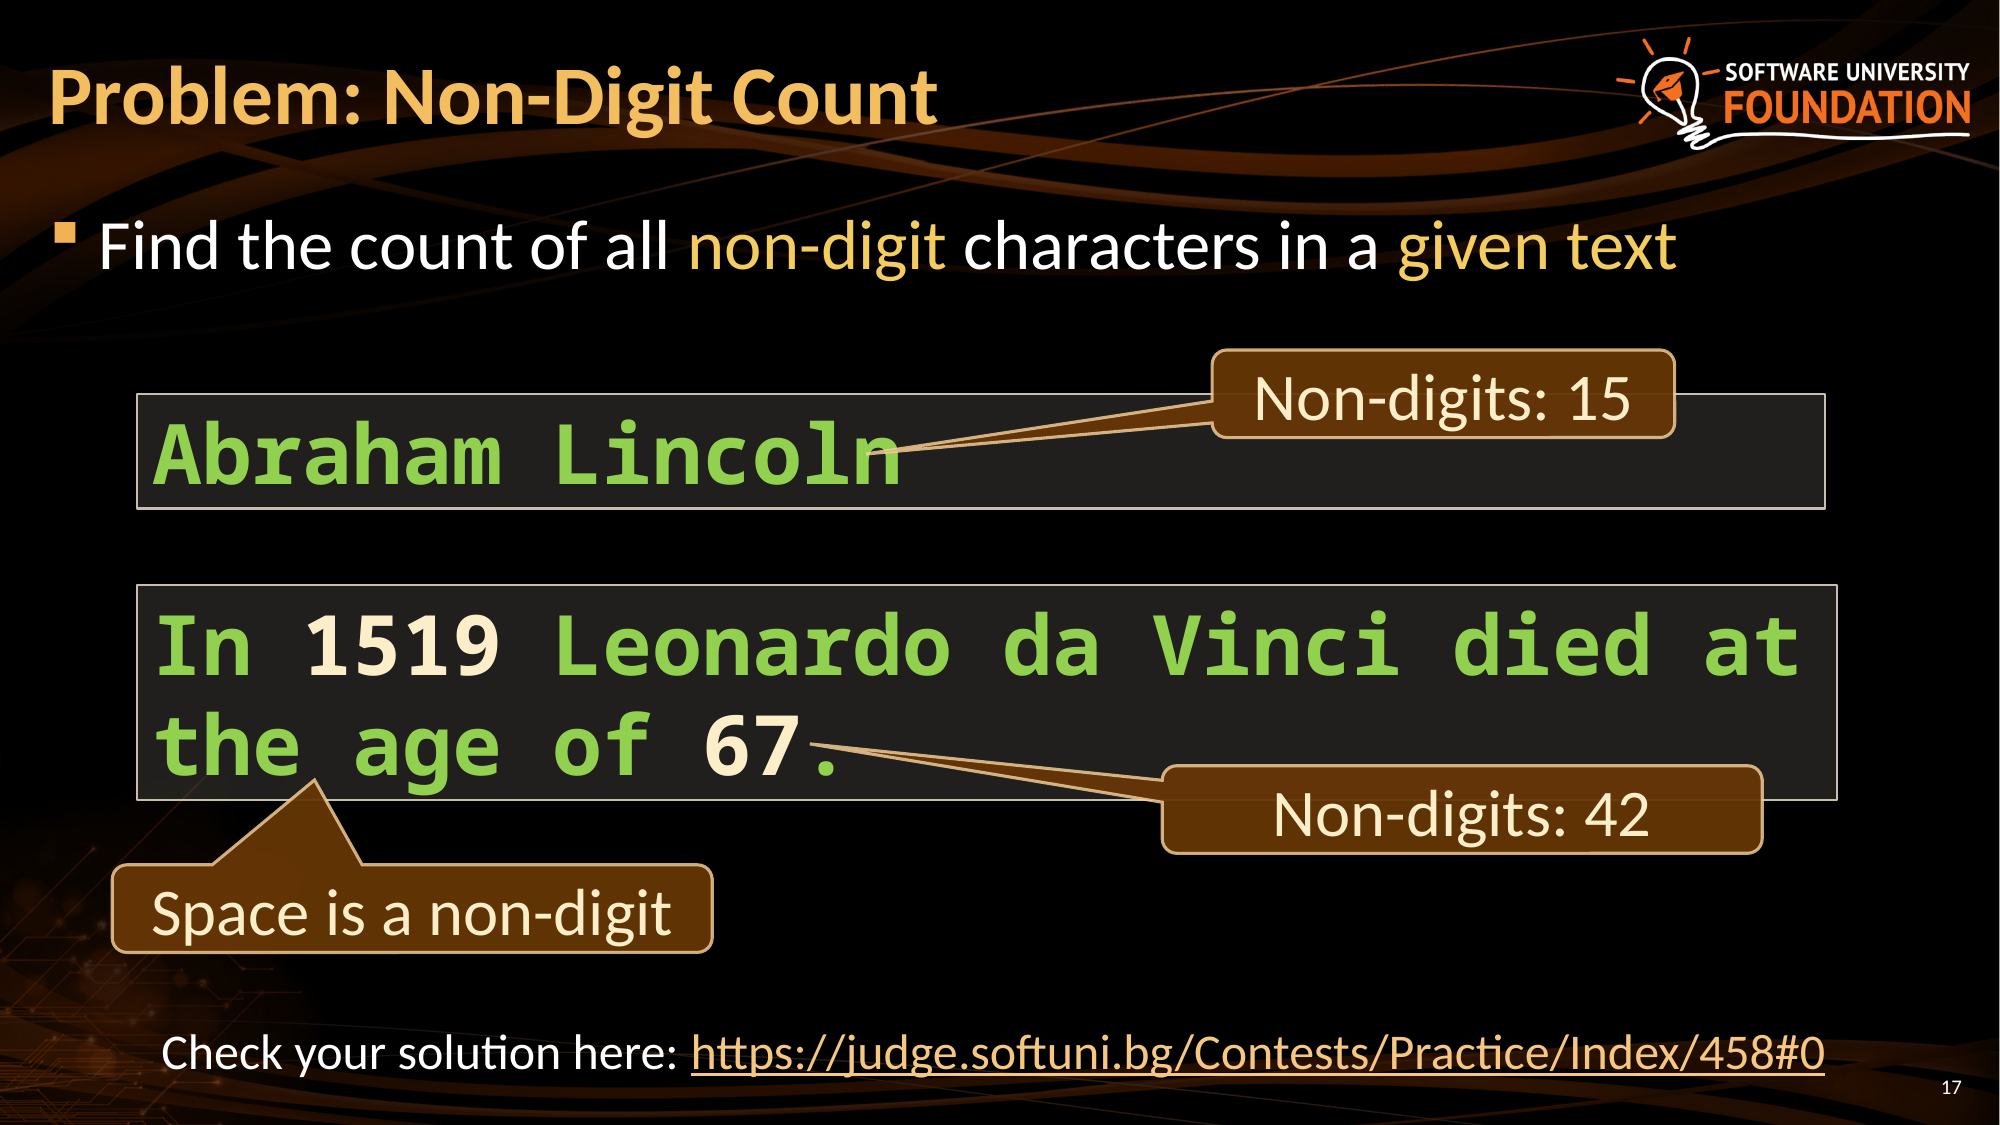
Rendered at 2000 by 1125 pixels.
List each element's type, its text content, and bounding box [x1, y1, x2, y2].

text_box Check your solution here: https://judge.softuni.bg/Contests/Practice/Index/458#0 [124, 1011, 1863, 1087]
text_box Non-digits: 42 [809, 742, 1764, 855]
list Find the count of all non-digit characters in a given text [31, 188, 1968, 1103]
text_box Space is a non-digit [111, 778, 714, 954]
text_box Non-digits: 15 [865, 348, 1676, 455]
picture [0, 0, 2000, 1125]
text_box In 1519 Leonardo da Vinci died at the age of 67. [137, 584, 1838, 800]
title Problem: Non-Digit Count [30, 6, 1602, 189]
text_box Abraham Lincoln [137, 393, 1825, 509]
